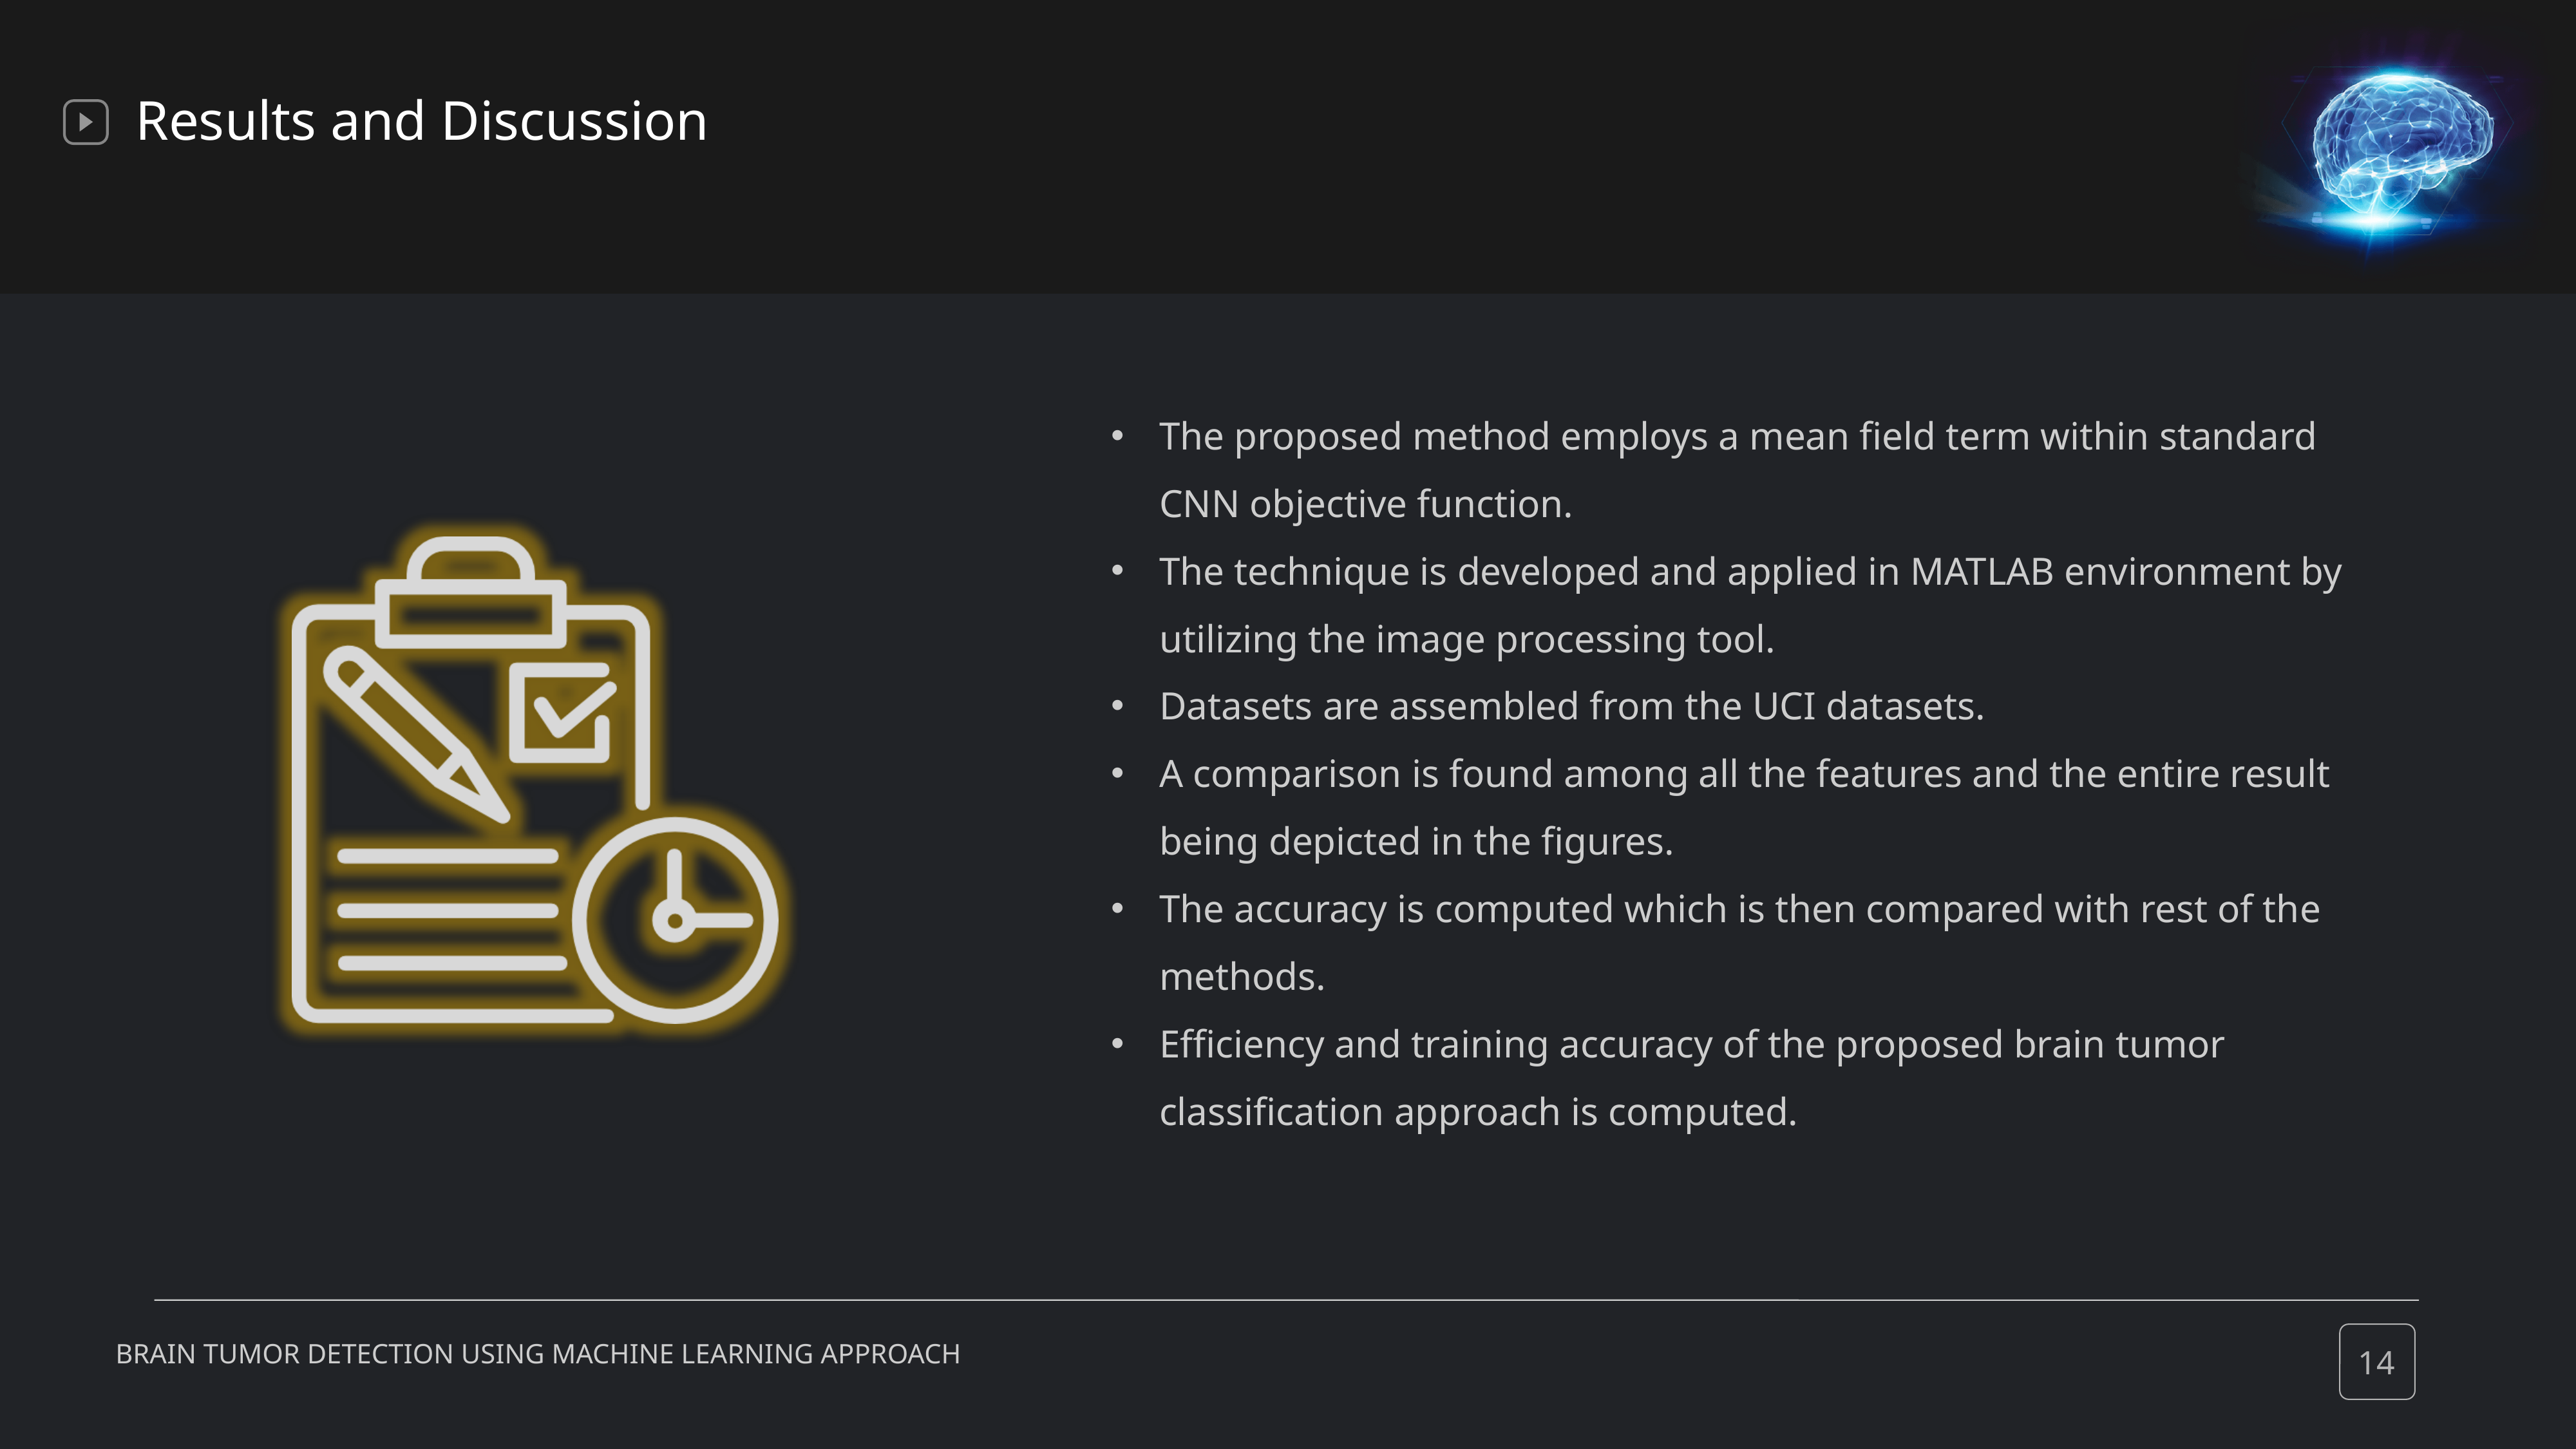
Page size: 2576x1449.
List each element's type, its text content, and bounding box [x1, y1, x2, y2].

text_box The proposed method employs a mean field term within standard CNN objective function. The technique is developed and applied in MATLAB environment by utilizing the image processing tool. Datasets are assembled from the UCI datasets. A comparison is found among all the features and the entire result being depicted in the figures. The accuracy is computed which is then compared with rest of the methods. Efficiency and training accuracy of the proposed brain tumor classification approach is computed. [1110, 389, 2395, 1171]
text_box BRAIN TUMOR DETECTION USING MACHINE LEARNING APPROACH [106, 1341, 1048, 1406]
text_box 14 [2358, 1342, 2395, 1381]
text_box Results and Discussion [135, 86, 710, 151]
picture [292, 536, 779, 1024]
picture [2221, 0, 2562, 290]
